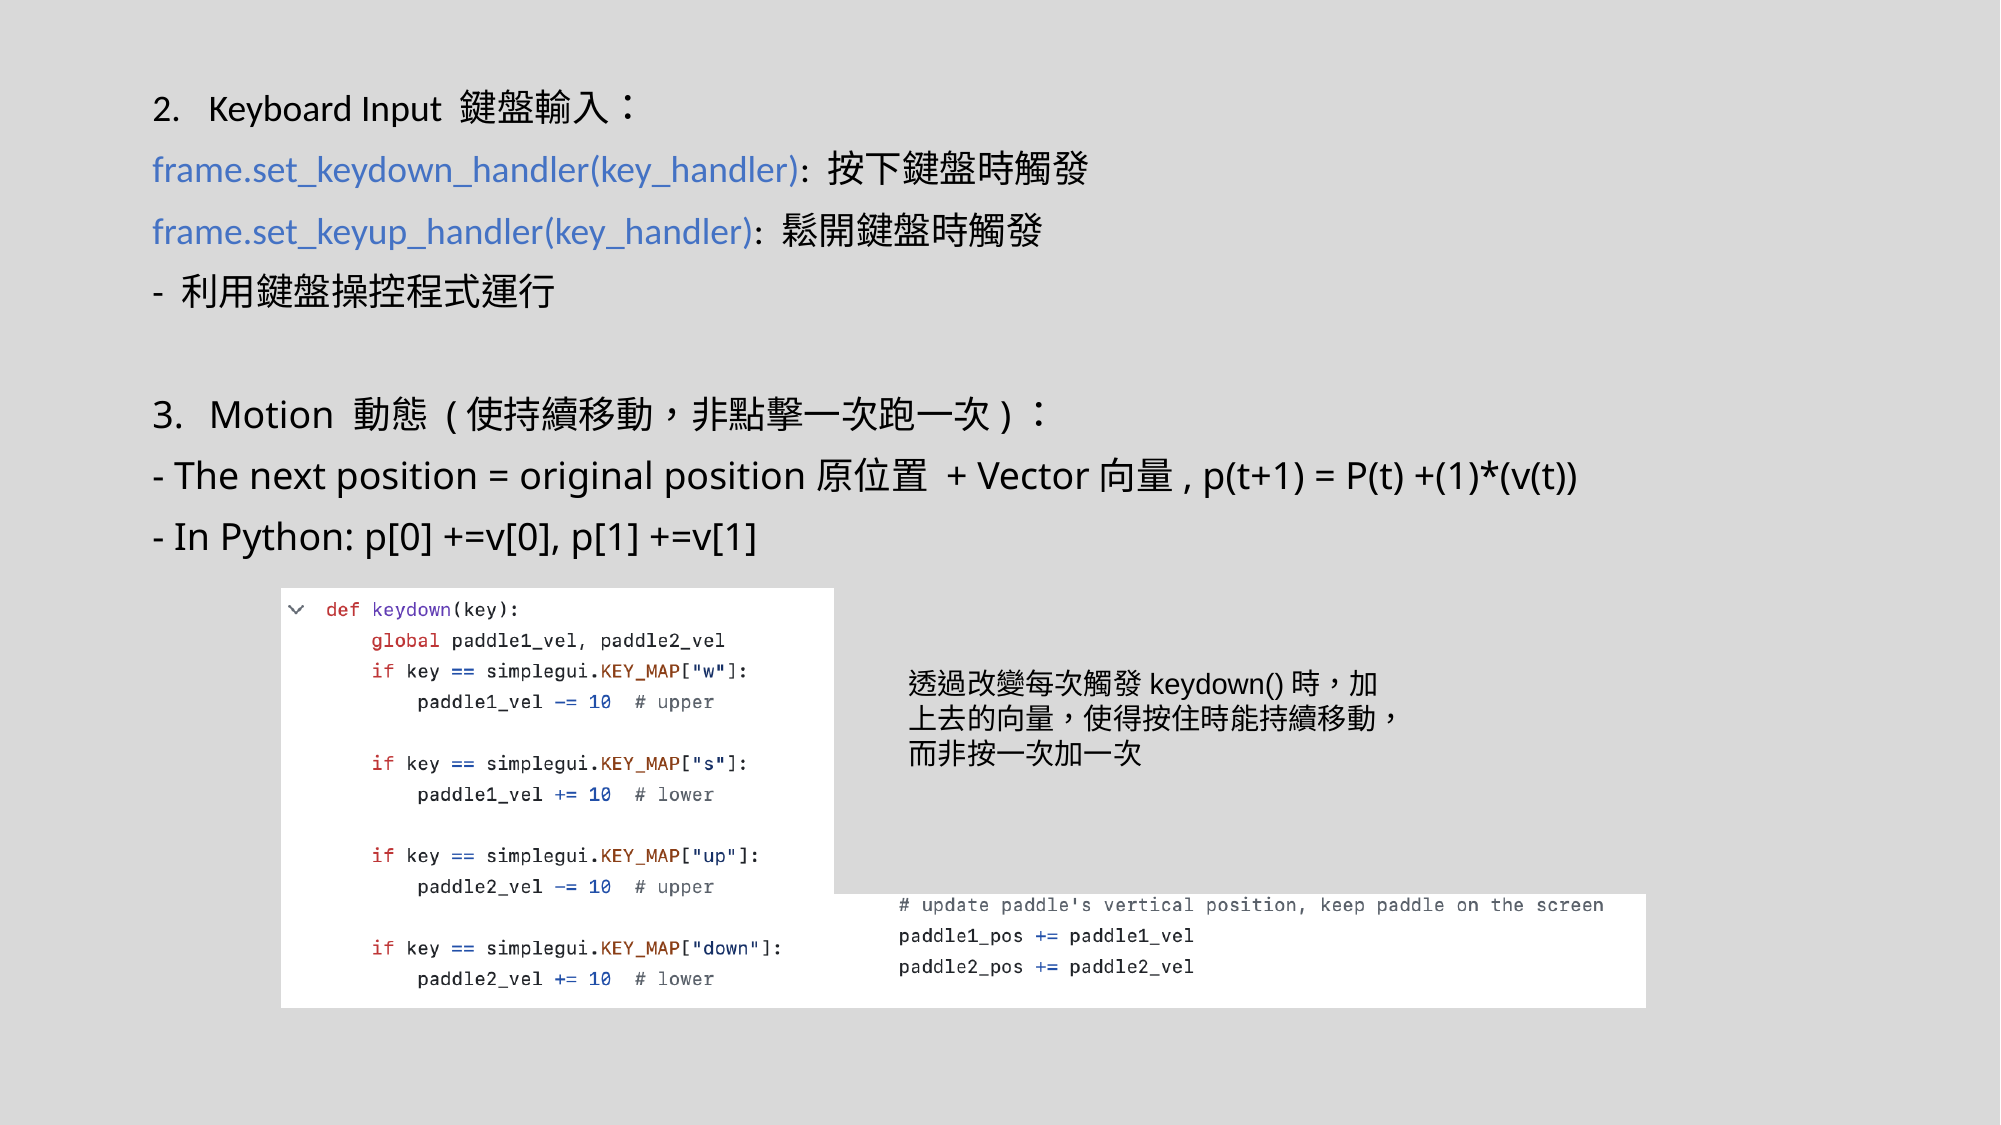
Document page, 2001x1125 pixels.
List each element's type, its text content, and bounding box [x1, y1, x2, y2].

picture [281, 588, 1646, 1008]
list Keyboard Input 鍵盤輸入： frame.set_keydown_handler(key_handler): 按下鍵盤時觸發 frame.set_keyup_handler(key_handler): 鬆開鍵盤時觸發 - 利用鍵盤操控程式運行 Motion 動態 (使持續移動，非點擊一次跑一次)： - The next position = original position原位置 + Vector向量, p(t+1) = P(t) +(1)*(v(t)) - In Python: p[0] +=v[0], p[1] +=v[1] [137, 81, 1863, 895]
text_box 透過改變每次觸發keydown()時，加上去的向量，使得按住時能持續移動，而非按一次加一次 [893, 657, 1414, 778]
